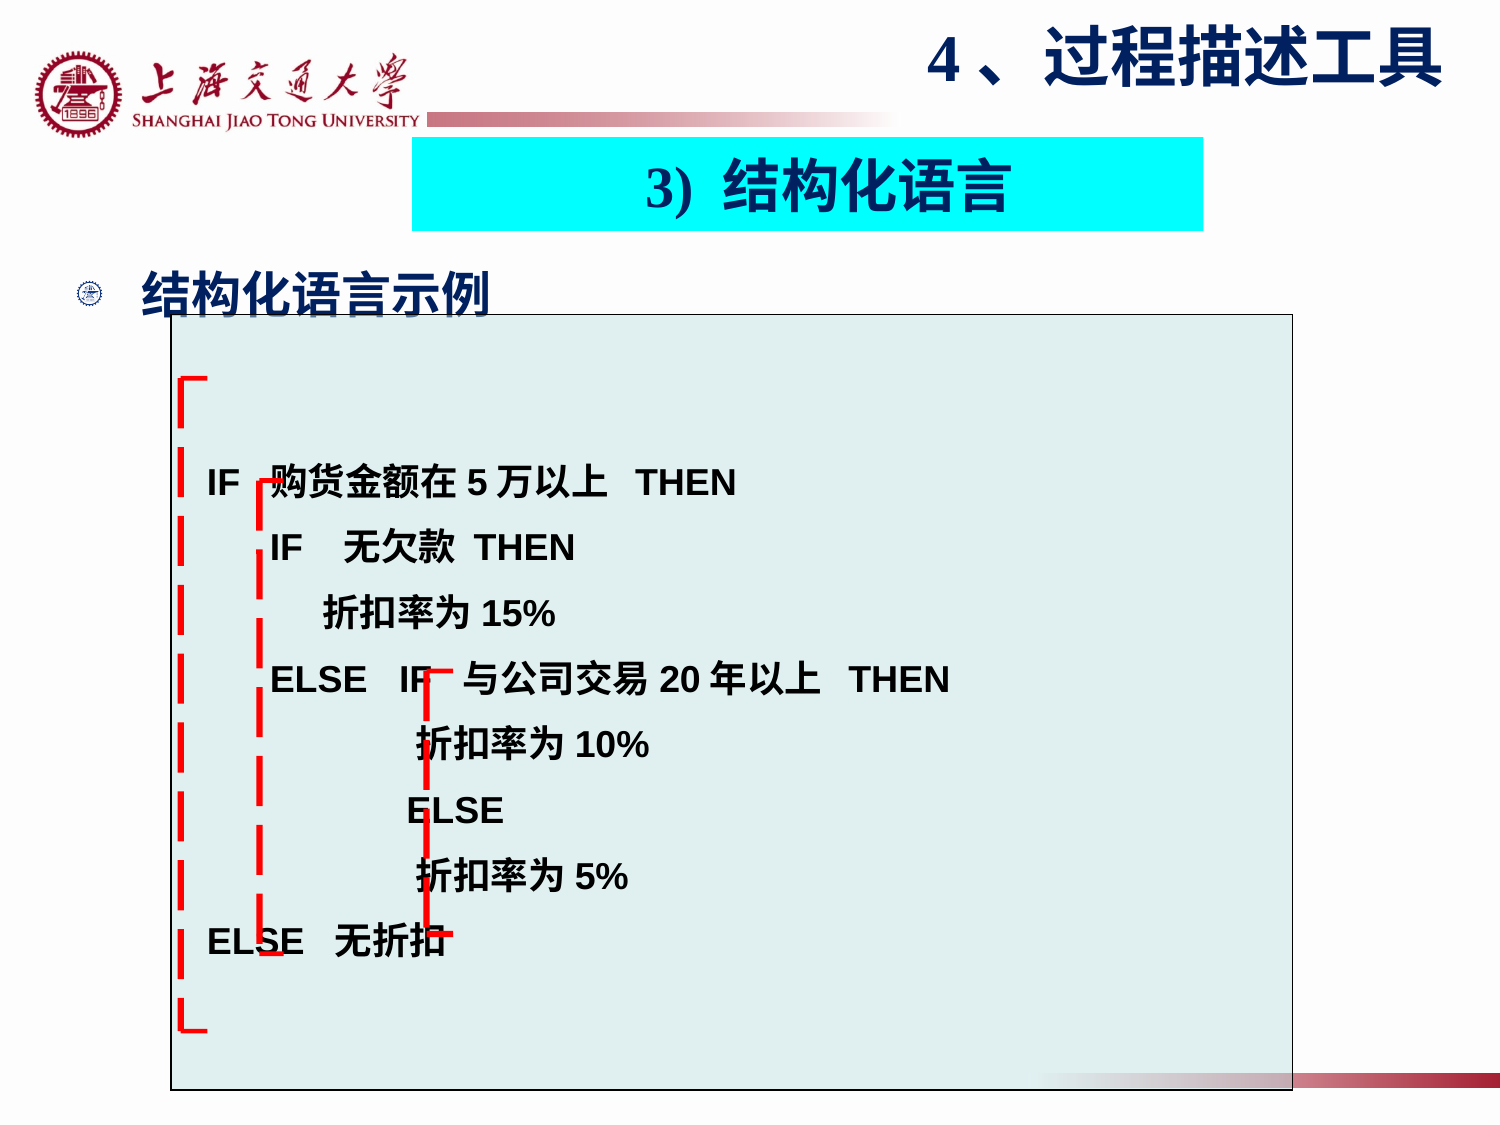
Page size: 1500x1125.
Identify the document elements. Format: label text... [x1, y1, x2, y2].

picture [0, 0, 1500, 1125]
list 结构化语言示例 [52, 243, 1460, 386]
text_box 3) 结构化语言 [412, 137, 1204, 231]
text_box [170, 314, 1293, 1091]
picture [68, 272, 111, 315]
text_box 4、过程描述工具 [643, 7, 1459, 102]
